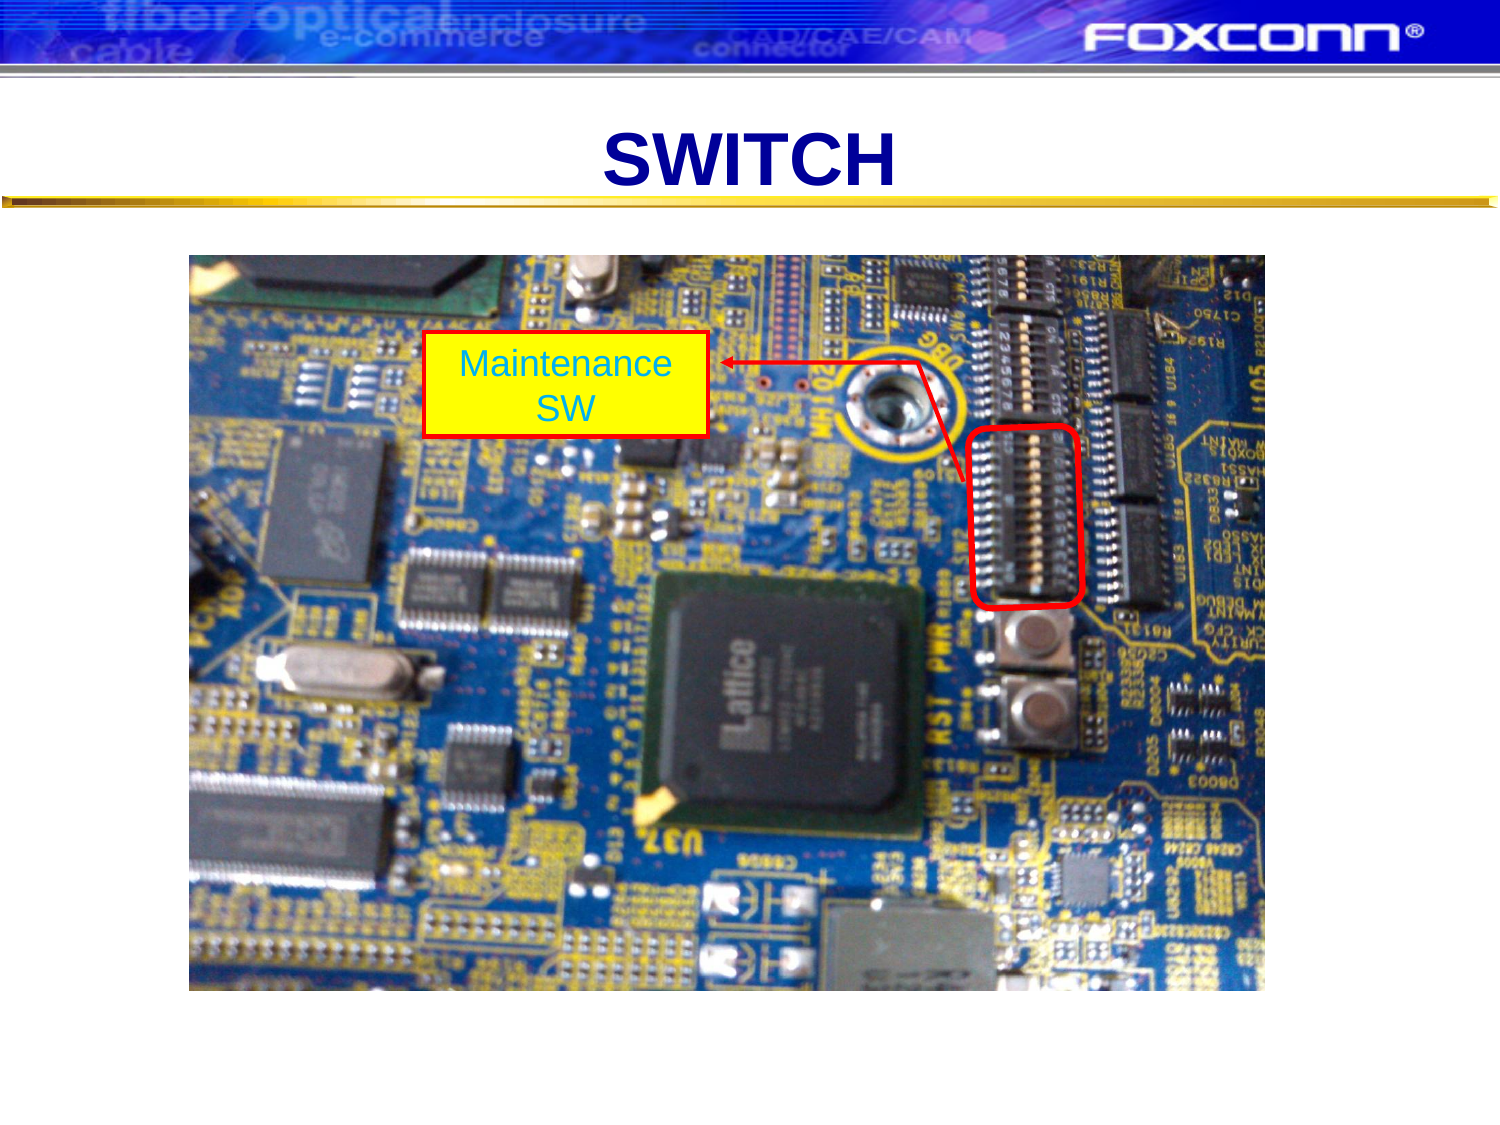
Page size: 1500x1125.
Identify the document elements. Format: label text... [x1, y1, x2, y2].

picture [0, 0, 1500, 78]
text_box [189, 255, 1265, 991]
title SWITCH [50, 70, 1450, 208]
